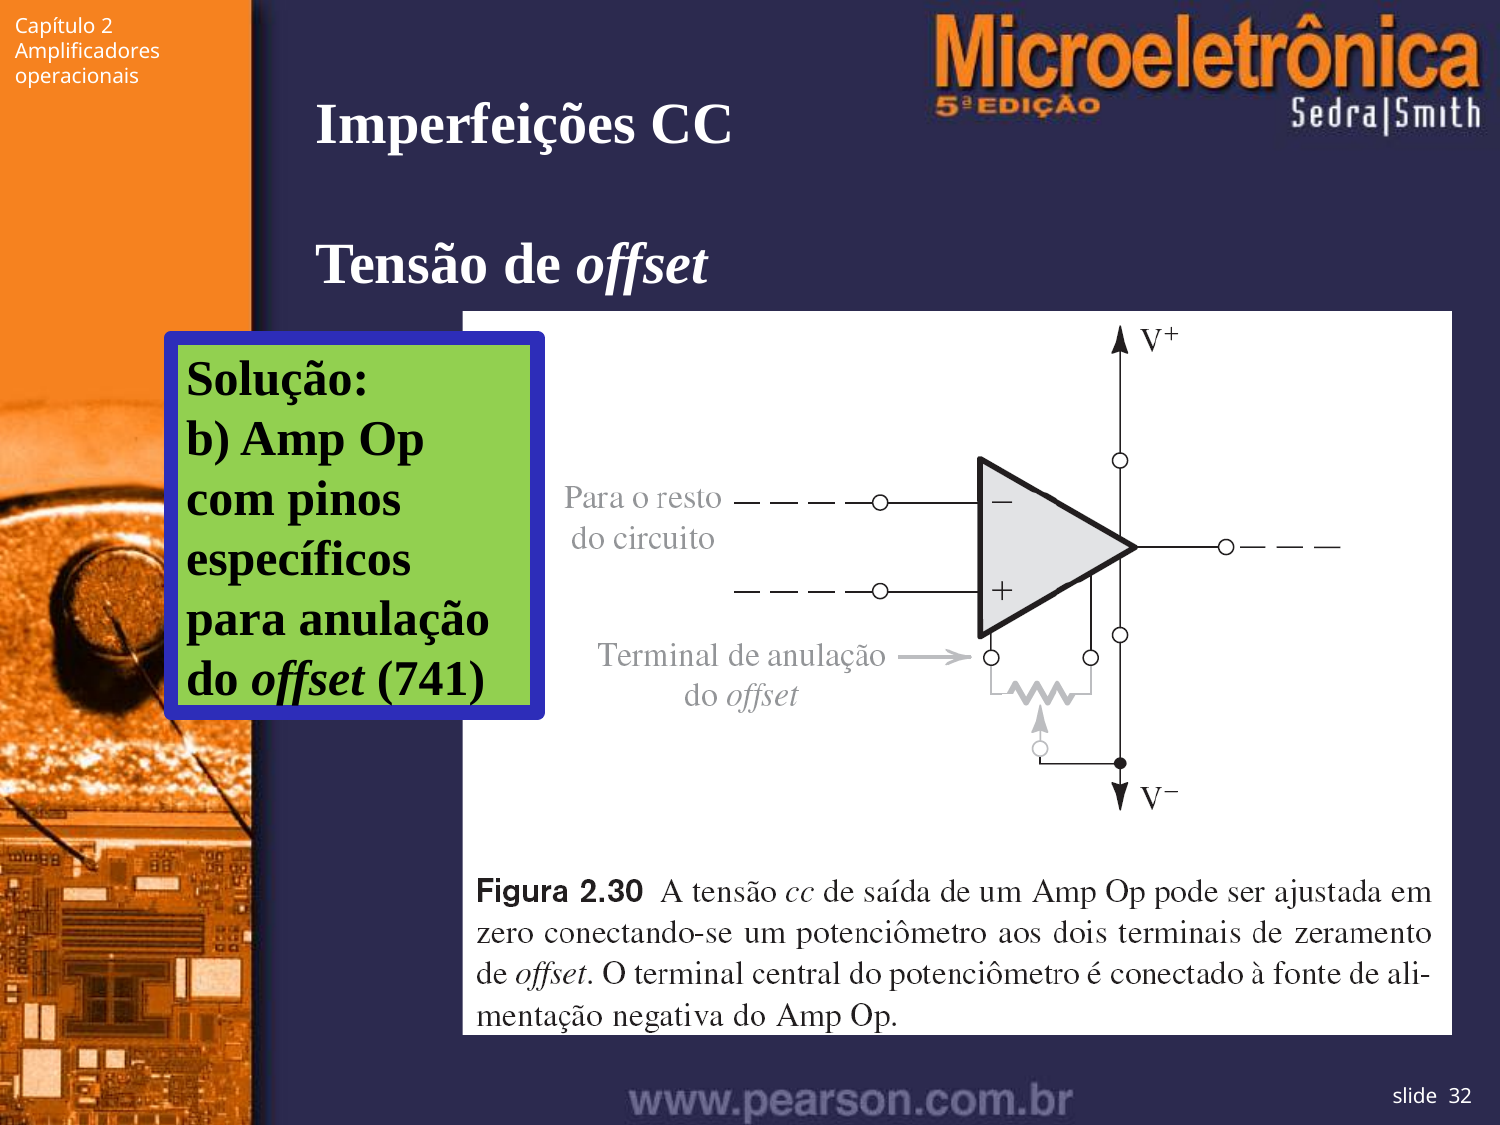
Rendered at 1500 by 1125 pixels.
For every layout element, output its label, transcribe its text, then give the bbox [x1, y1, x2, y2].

text_box Solução: b) Amp Op com pinos específicos para anulação do offset (741) [171, 338, 462, 713]
text_box Imperfeições CC Tensão de offset [301, 78, 1353, 303]
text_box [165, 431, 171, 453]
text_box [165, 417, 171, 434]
picture [462, 311, 1452, 1035]
